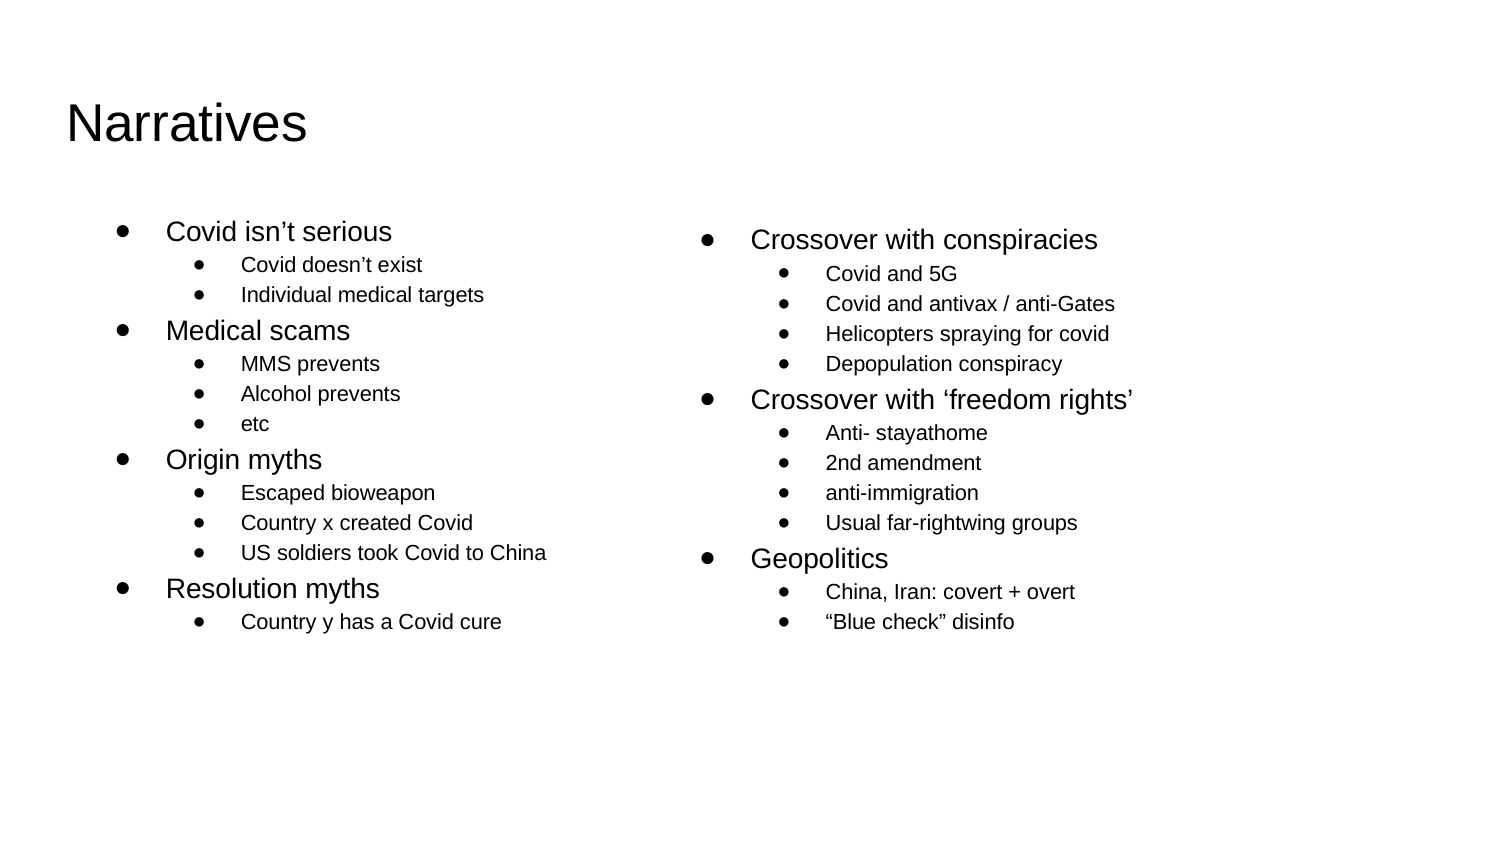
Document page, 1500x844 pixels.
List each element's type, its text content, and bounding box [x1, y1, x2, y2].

title Narratives [51, 72, 1449, 167]
text_box Covid isn’t serious Covid doesn’t exist Individual medical targets Medical scams MMS prevents Alcohol prevents etc Origin myths Escaped bioweapon Country x created Covid US soldiers took Covid to China Resolution myths Country y has a Covid cure [75, 193, 632, 650]
text_box Crossover with conspiracies Covid and 5G Covid and antivax / anti-Gates Helicopters spraying for covid Depopulation conspiracy Crossover with ‘freedom rights’ Anti- stayathome 2nd amendment anti-immigration Usual far-rightwing groups Geopolitics China, Iran: covert + overt “Blue check” disinfo [660, 201, 1153, 650]
